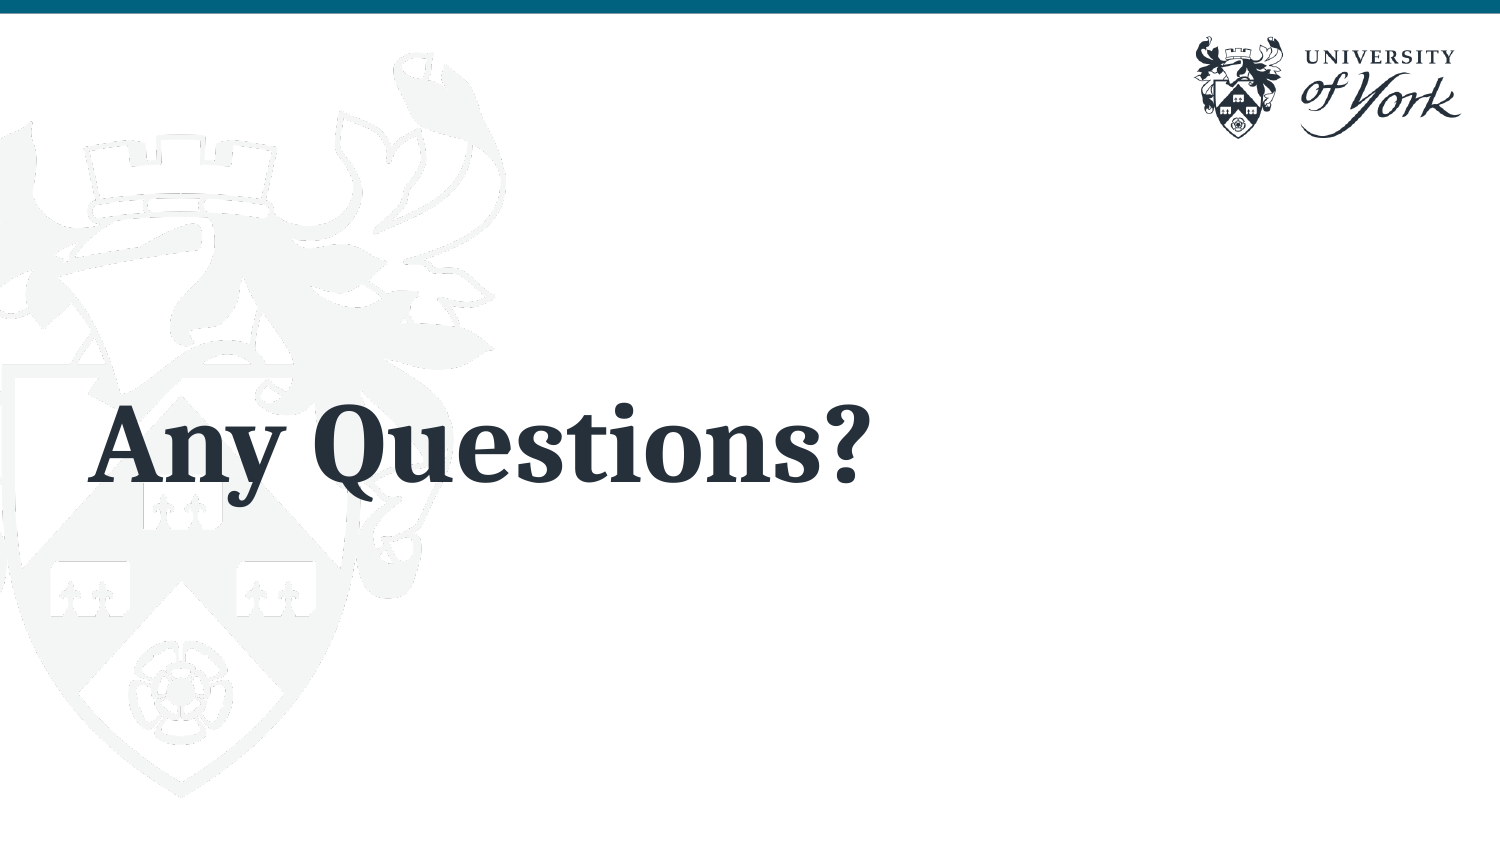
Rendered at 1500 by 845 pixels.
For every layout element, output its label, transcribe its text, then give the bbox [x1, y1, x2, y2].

title Any Questions? [75, 360, 1425, 513]
